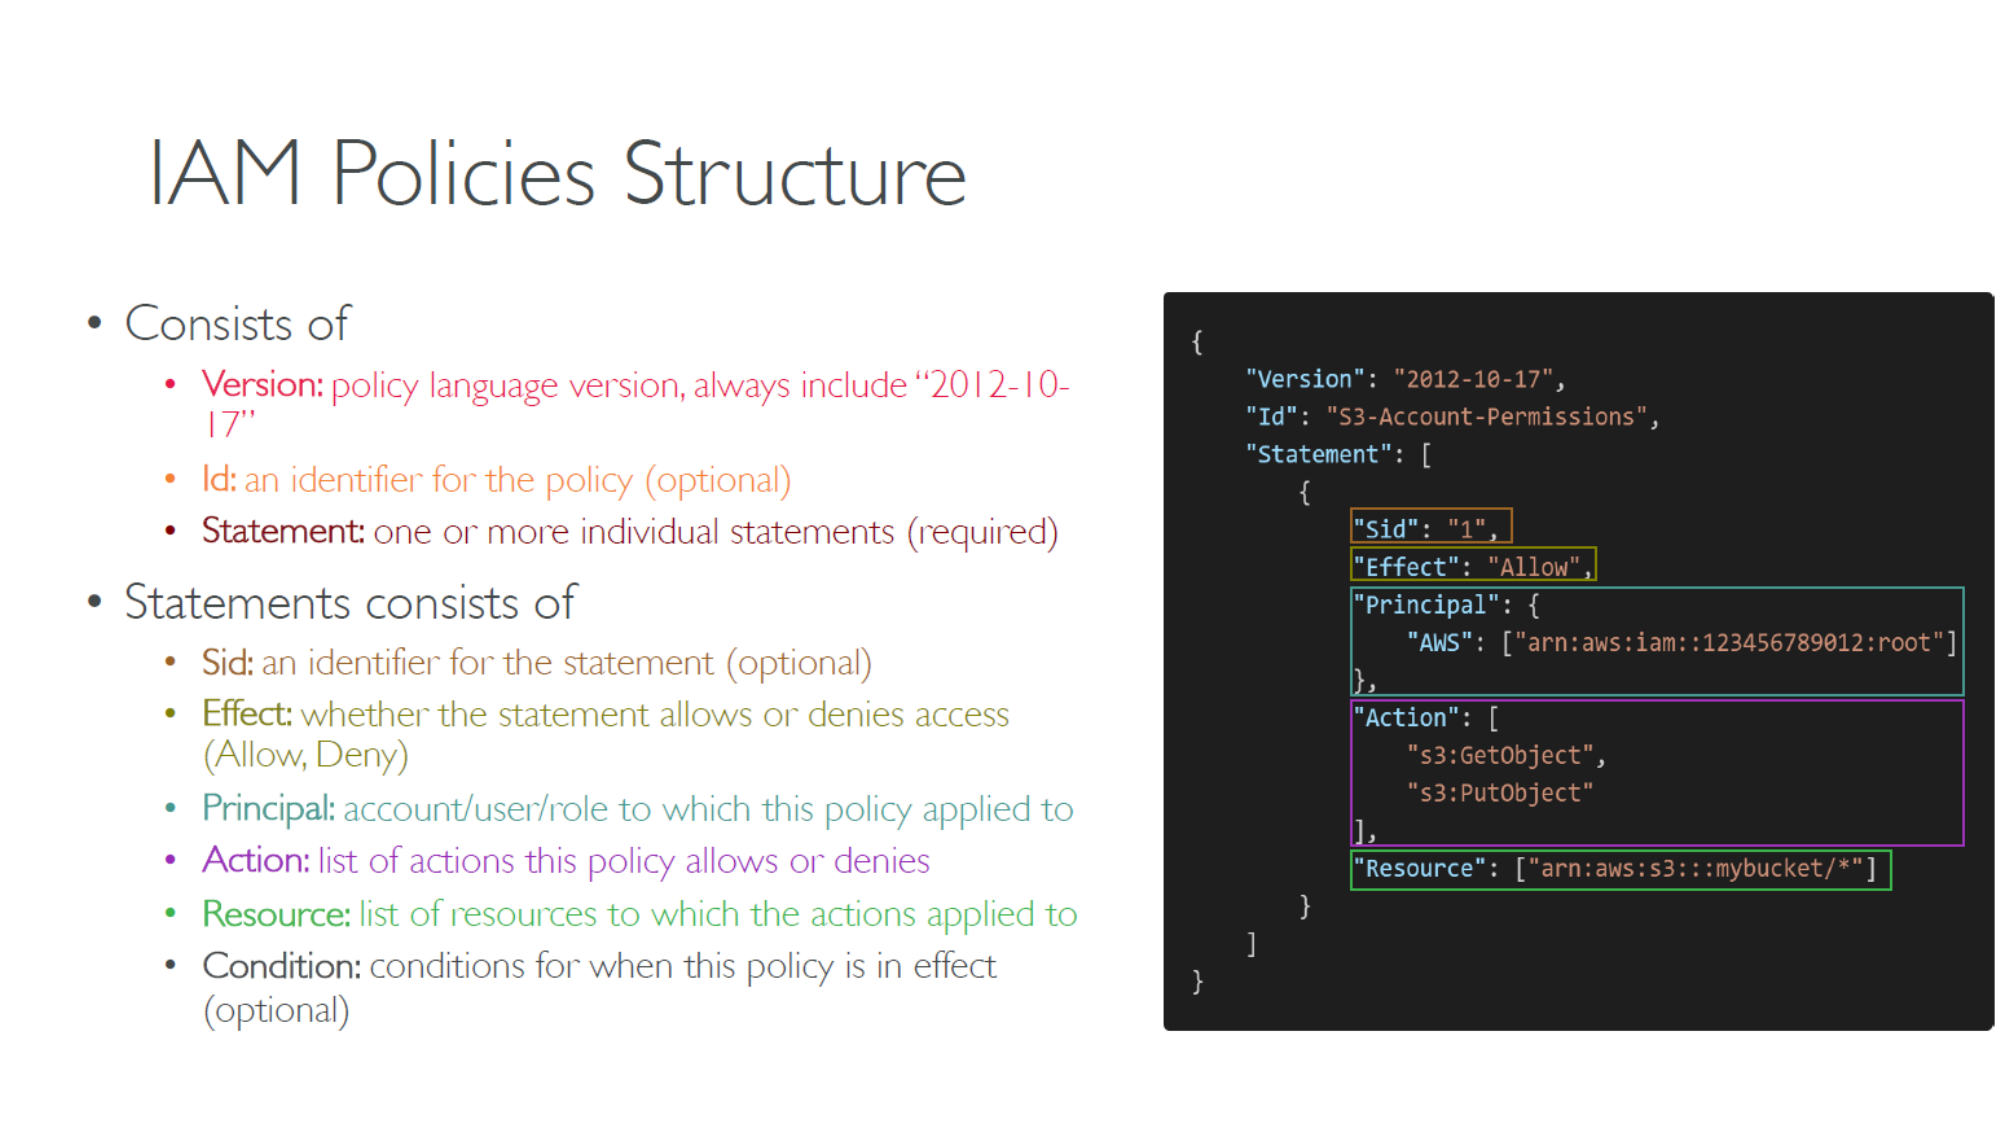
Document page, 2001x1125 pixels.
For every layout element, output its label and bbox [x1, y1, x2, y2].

picture [0, 81, 2000, 1044]
